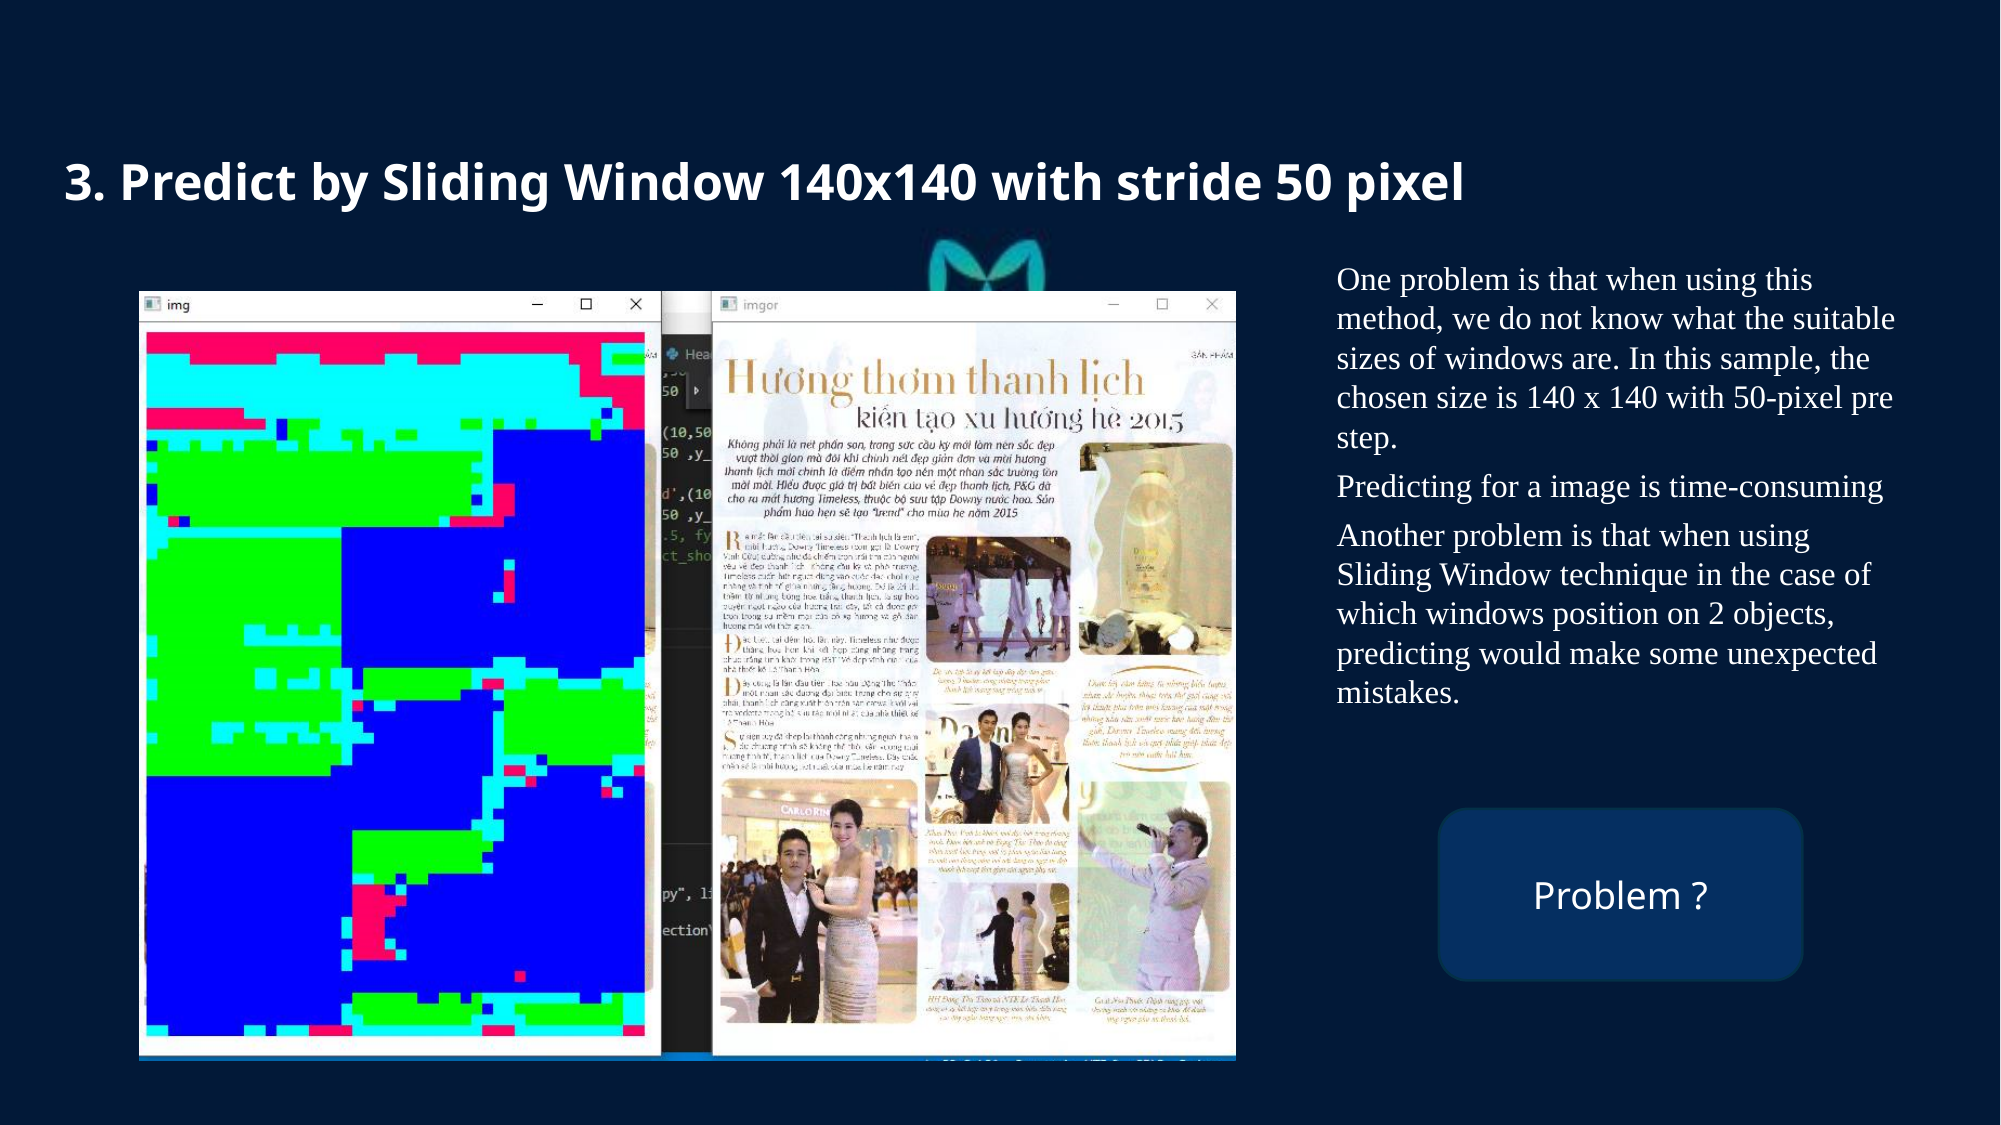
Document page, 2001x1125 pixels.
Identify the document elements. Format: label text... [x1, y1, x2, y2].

title 3. Predict by Sliding Window 140x140 with stride 50 pixel [49, 87, 1920, 278]
picture [0, 0, 2001, 1125]
list One problem is that when using this method, we do not know what the suitable sizes of windows are. In this sample, the chosen size is 140 x 140 with 50-pixel pre step. Predicting for a image is time-consuming Another problem is that when using Sliding Window technique in the case of which windows position on 2 objects, predicting would make some unexpected mistakes. [1321, 249, 1920, 861]
text_box Problem ? [1437, 807, 1804, 982]
